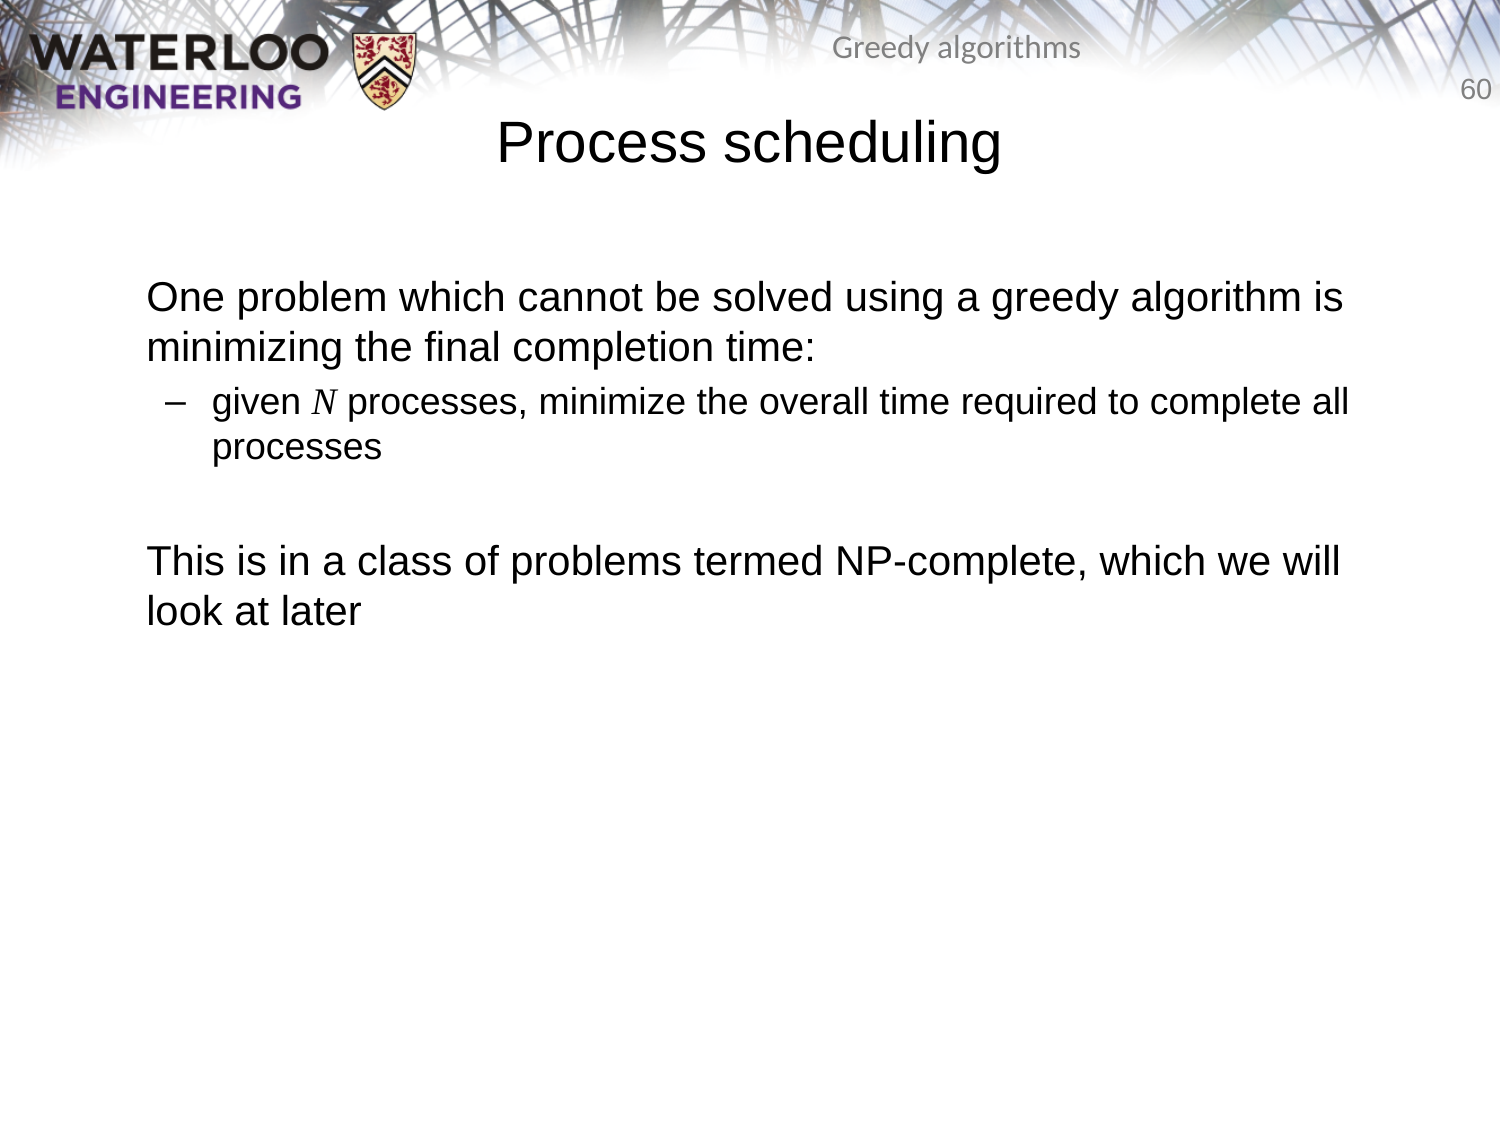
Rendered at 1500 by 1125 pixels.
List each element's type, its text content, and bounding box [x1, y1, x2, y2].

picture [0, 0, 1500, 1125]
title Process scheduling [74, 44, 1426, 233]
list One problem which cannot be solved using a greedy algorithm is minimizing the final completion time: given N processes, minimize the overall time required to complete all processes This is in a class of problems termed NP-complete, which we will look at later [74, 262, 1426, 1006]
